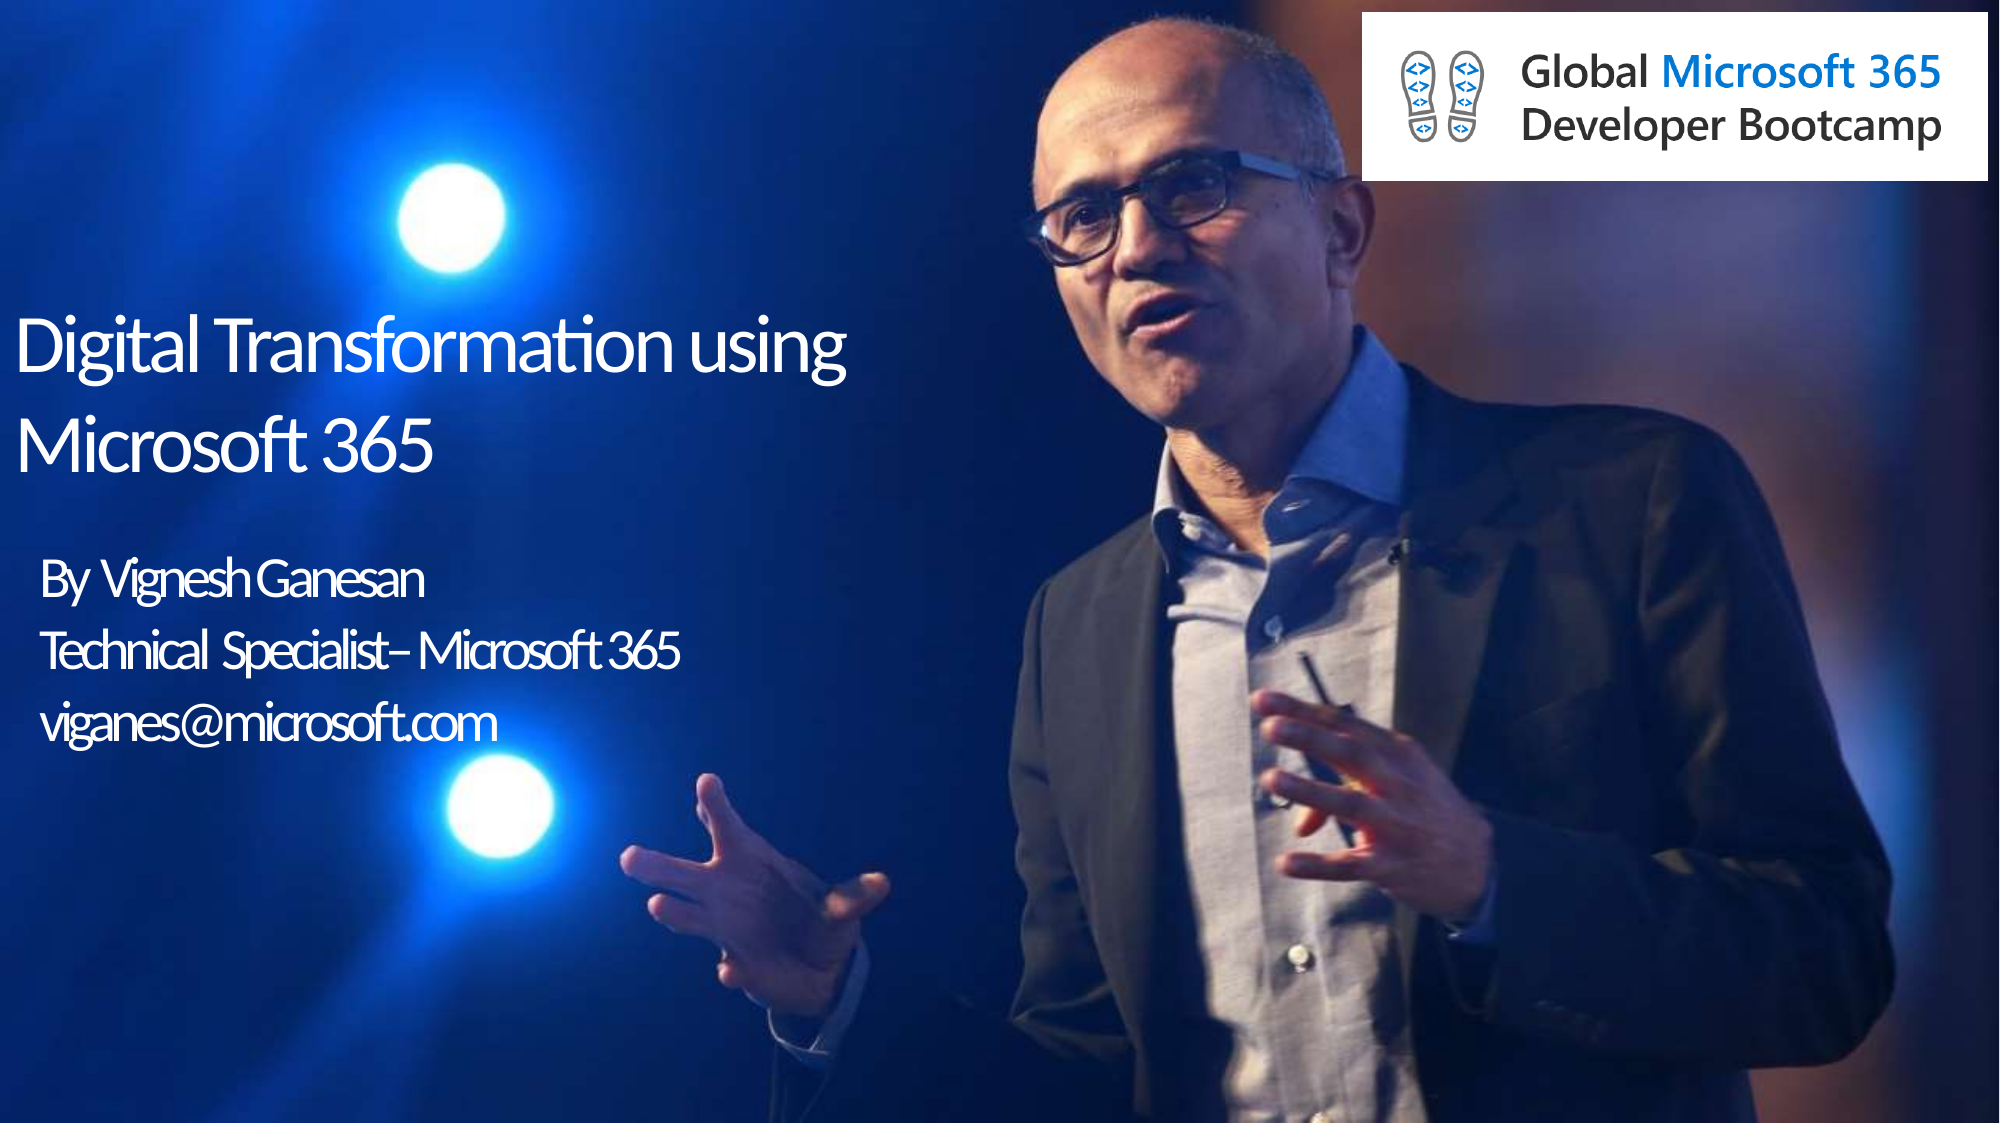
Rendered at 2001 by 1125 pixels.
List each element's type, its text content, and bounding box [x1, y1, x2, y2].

picture [1362, 12, 1988, 181]
text_box By Vignesh Ganesan Technical Specialist– Microsoft 365 viganes@microsoft.com [37, 537, 935, 754]
text_box Digital Transformation using Microsoft 365 [12, 287, 1050, 490]
text_box [0, 0, 2000, 1123]
